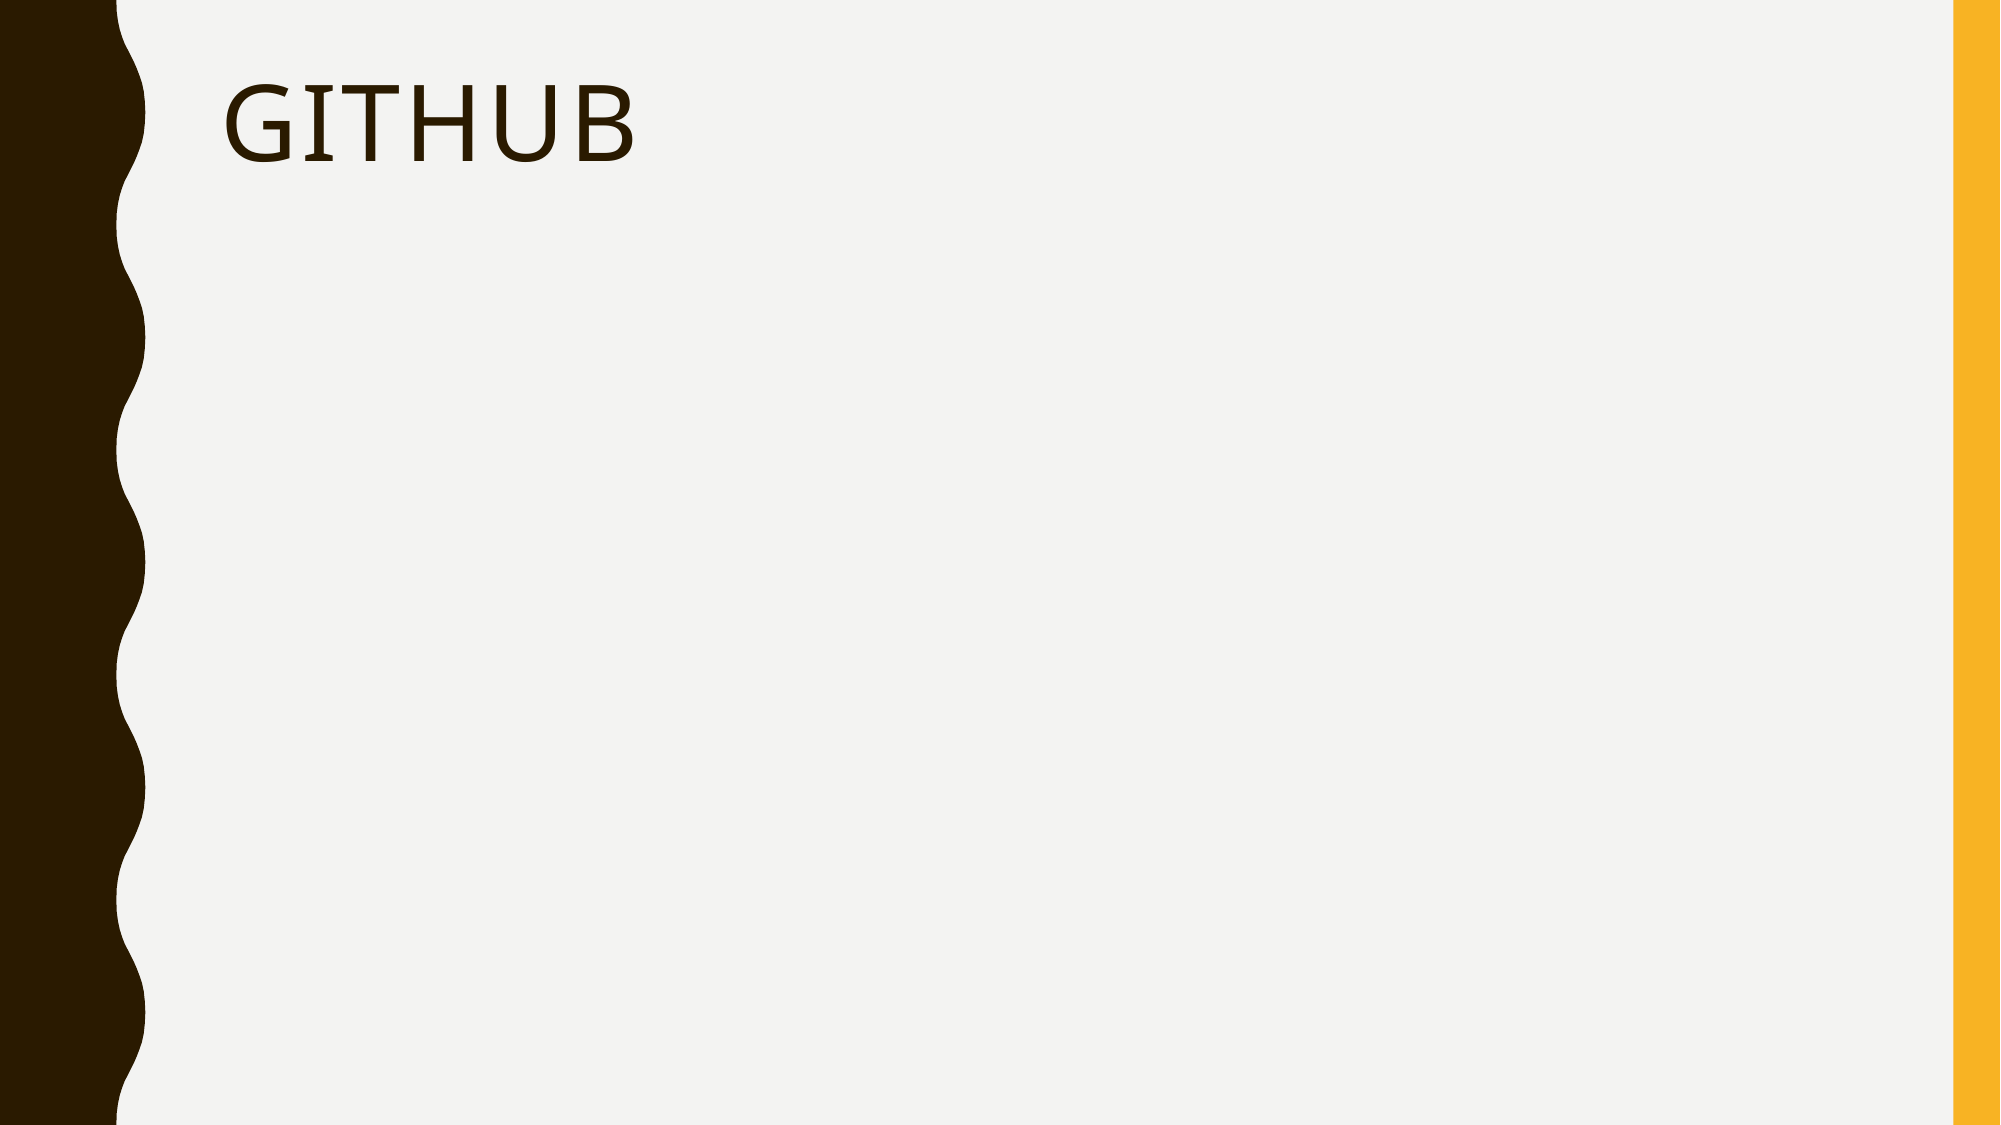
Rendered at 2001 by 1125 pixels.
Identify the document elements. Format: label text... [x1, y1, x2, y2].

title GitHUB [205, 62, 1875, 308]
